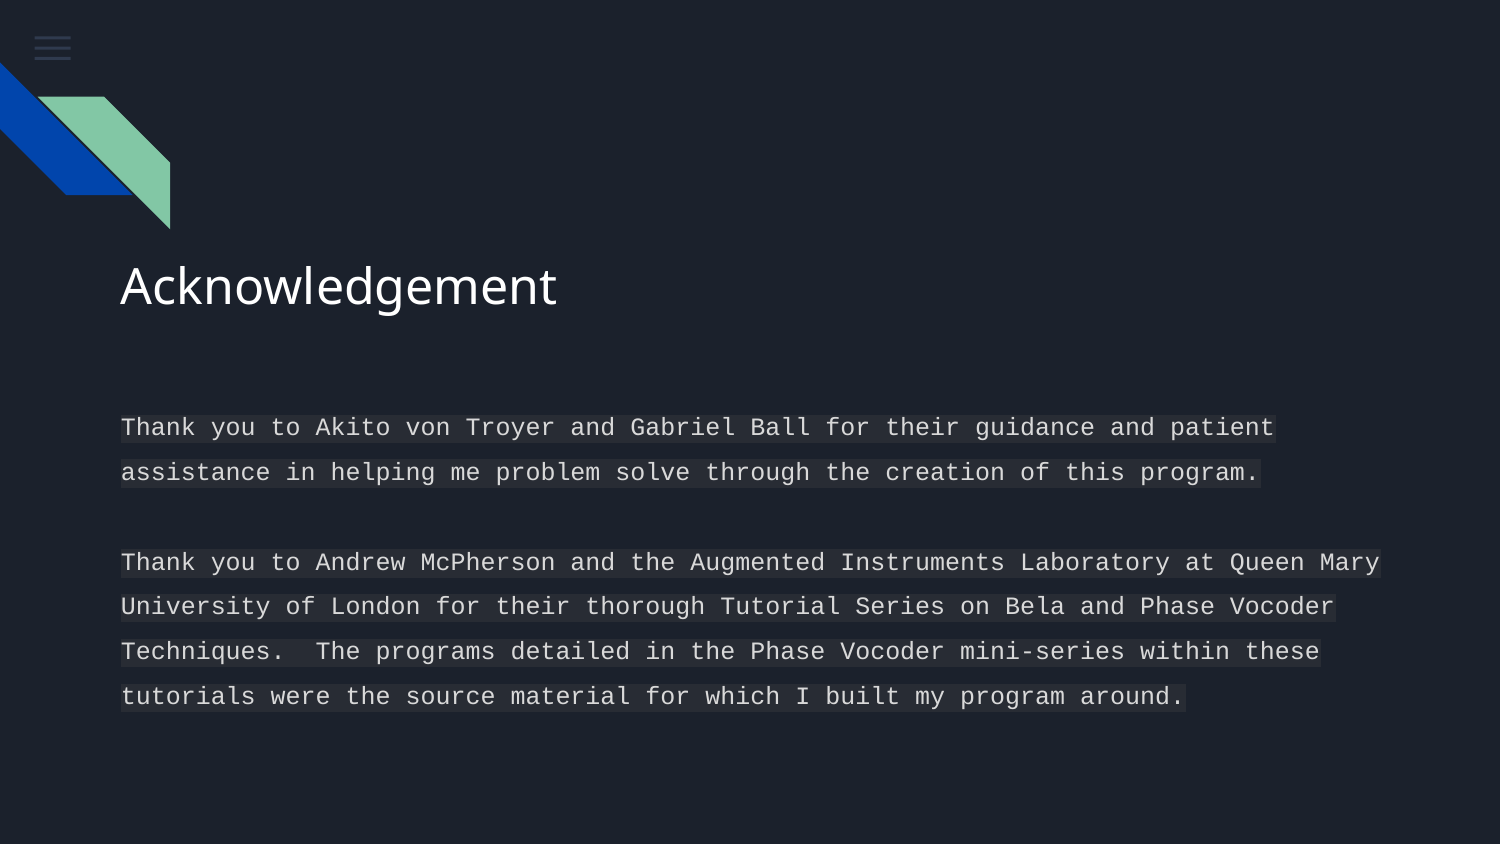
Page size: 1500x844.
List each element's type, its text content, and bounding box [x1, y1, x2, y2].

list Thank you to Akito von Troyer and Gabriel Ball for their guidance and patient assistance in helping me problem solve through the creation of this program. Thank you to Andrew McPherson and the Augmented Instruments Laboratory at Queen Mary University of London for their thorough Tutorial Series on Bela and Phase Vocoder Techniques. The programs detailed in the Phase Vocoder mini-series within these tutorials were the source material for which I built my program around. [105, 380, 1453, 707]
title Acknowledgement [105, 239, 751, 354]
